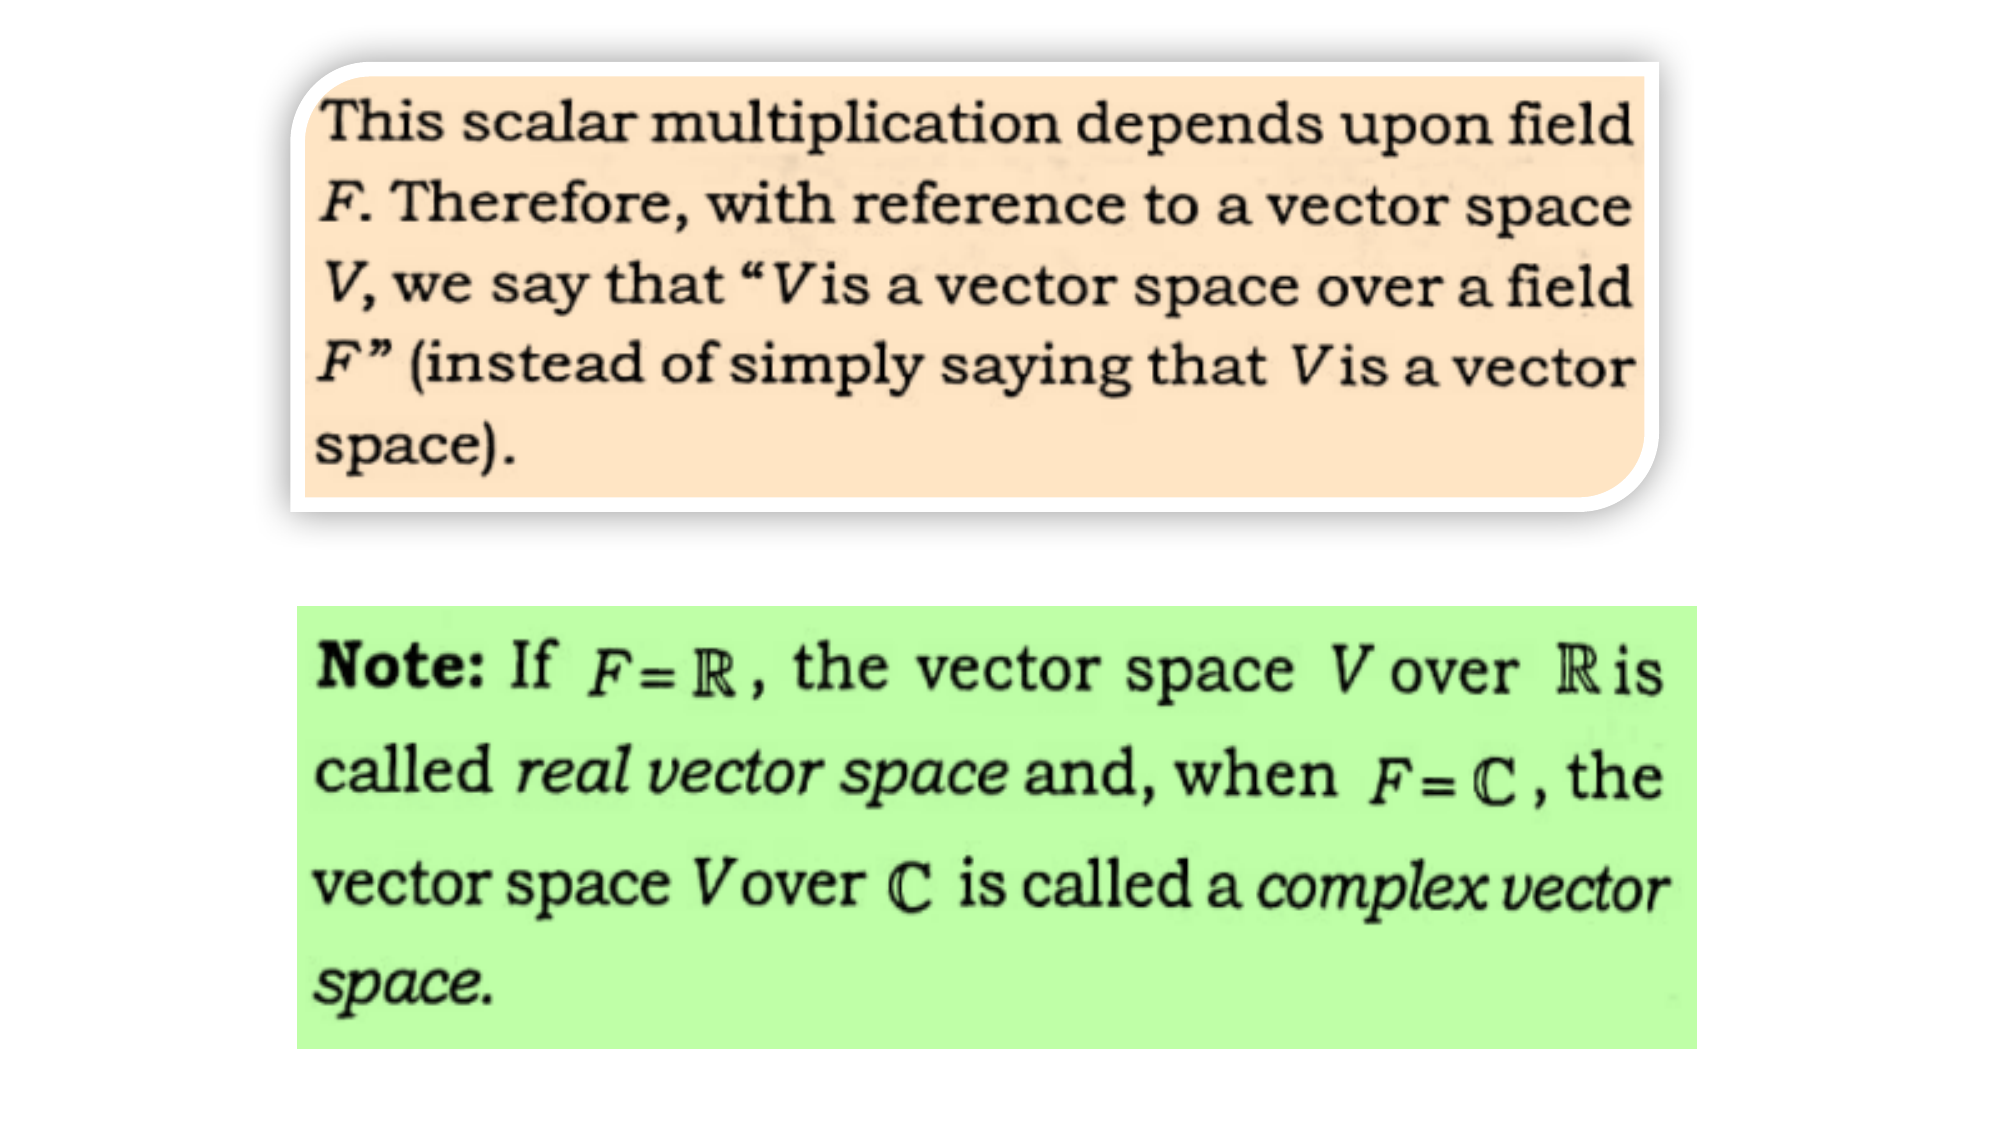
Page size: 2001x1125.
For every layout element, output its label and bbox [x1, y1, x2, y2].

picture [297, 606, 1697, 1049]
picture [297, 69, 1652, 505]
